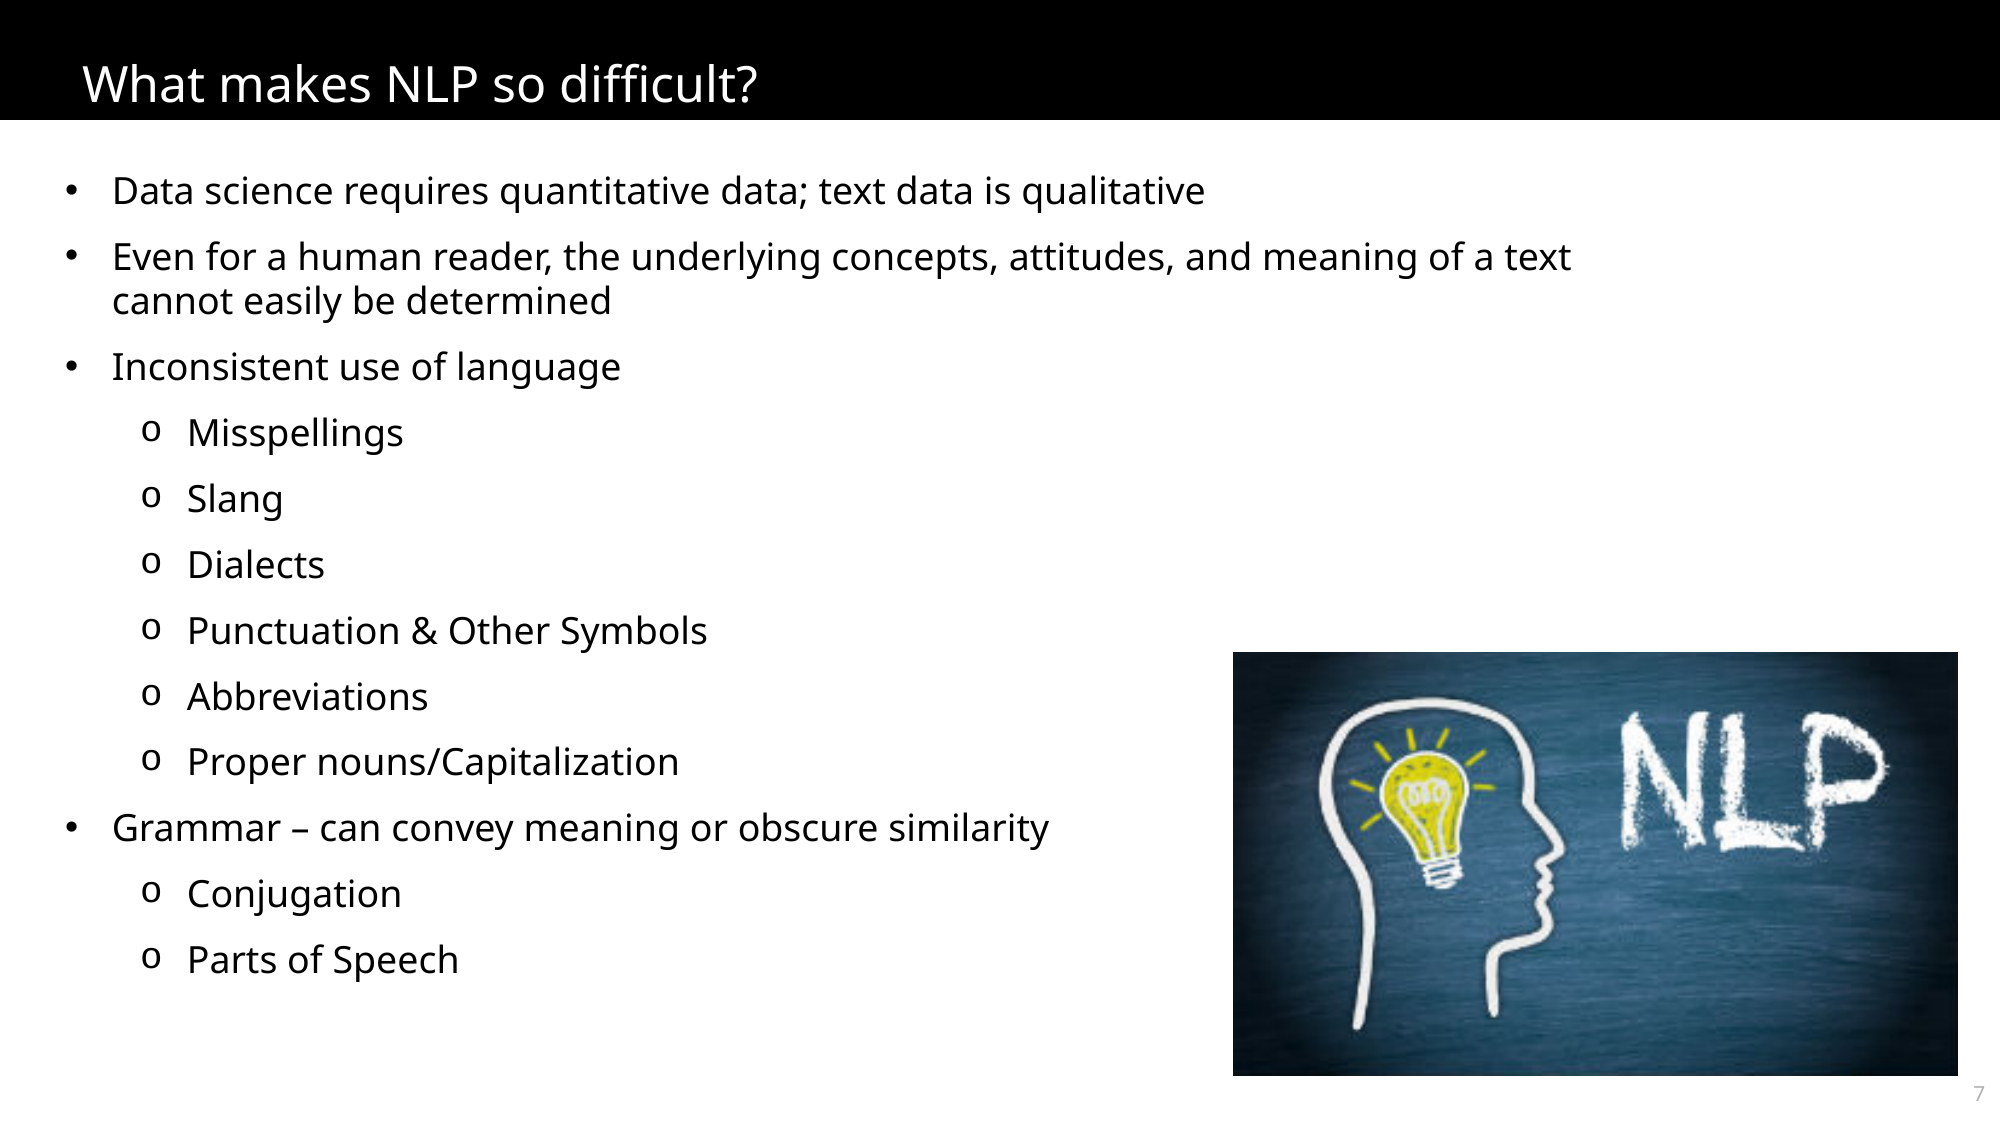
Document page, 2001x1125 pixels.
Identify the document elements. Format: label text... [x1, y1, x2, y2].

list Data science requires quantitative data; text data is qualitative Even for a human reader, the underlying concepts, attitudes, and meaning of a text cannot easily be determined Inconsistent use of language Misspellings Slang Dialects Punctuation & Other Symbols Abbreviations Proper nouns/Capitalization Grammar – can convey meaning or obscure similarity Conjugation Parts of Speech [64, 166, 1668, 941]
slide_number 7 [1550, 1065, 2000, 1125]
picture [1233, 652, 1959, 1076]
title What makes NLP so difficult? [82, 52, 1918, 167]
